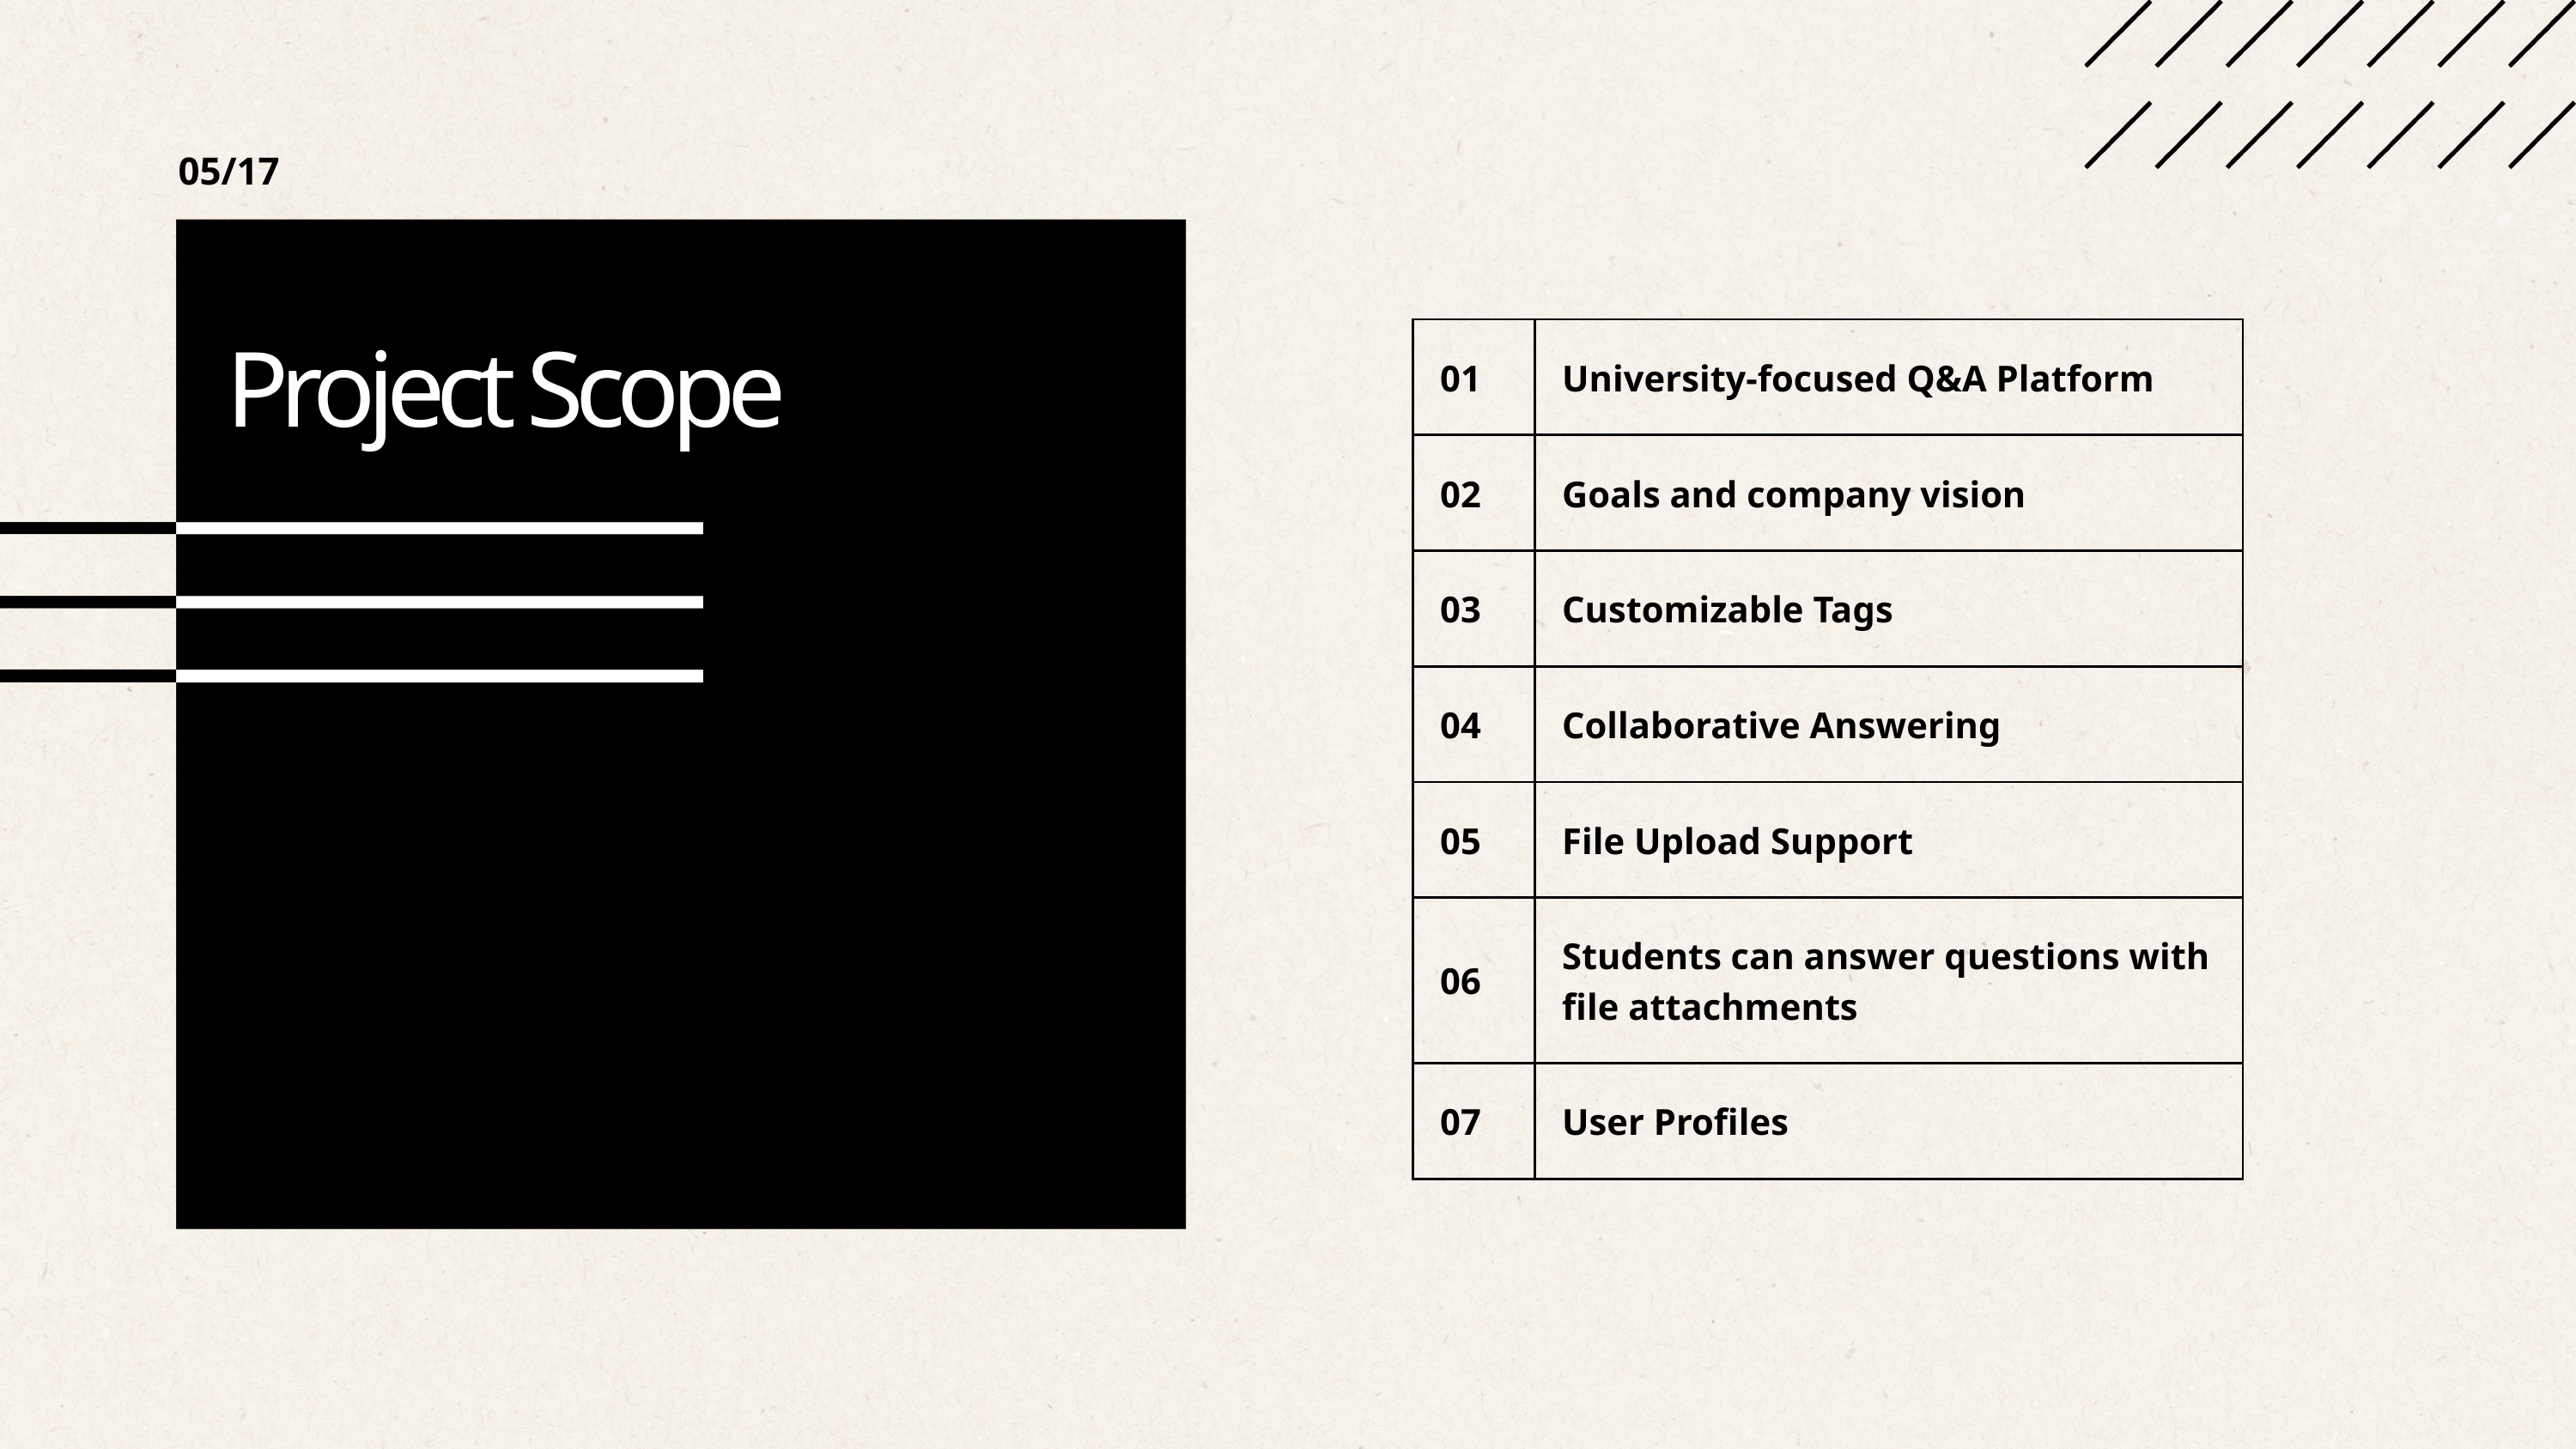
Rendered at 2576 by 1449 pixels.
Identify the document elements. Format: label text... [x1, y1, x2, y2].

table_cell 03 [1414, 552, 1534, 665]
table_header University-focused Q&A Platform [1536, 320, 2242, 433]
text_box [0, 219, 1187, 1229]
text_box [0, 0, 2576, 1449]
text_box [2084, 0, 2576, 169]
text_box 05/17 [178, 139, 787, 192]
table_cell 06 [1414, 899, 1534, 1062]
table_cell Students can answer questions with file attachments [1536, 899, 2242, 1062]
table_cell 05 [1414, 783, 1534, 896]
table_cell User Profiles [1536, 1064, 2242, 1178]
table_cell 04 [1414, 668, 1534, 781]
table_cell Customizable Tags [1536, 552, 2242, 665]
table_cell 07 [1414, 1064, 1534, 1178]
text_box Project Scope [226, 343, 1146, 448]
table_header 01 [1414, 320, 1534, 433]
table_cell File Upload Support [1536, 783, 2242, 896]
table_cell Goals and company vision [1536, 436, 2242, 549]
table_cell Collaborative Answering [1536, 668, 2242, 781]
table_cell 02 [1414, 436, 1534, 549]
